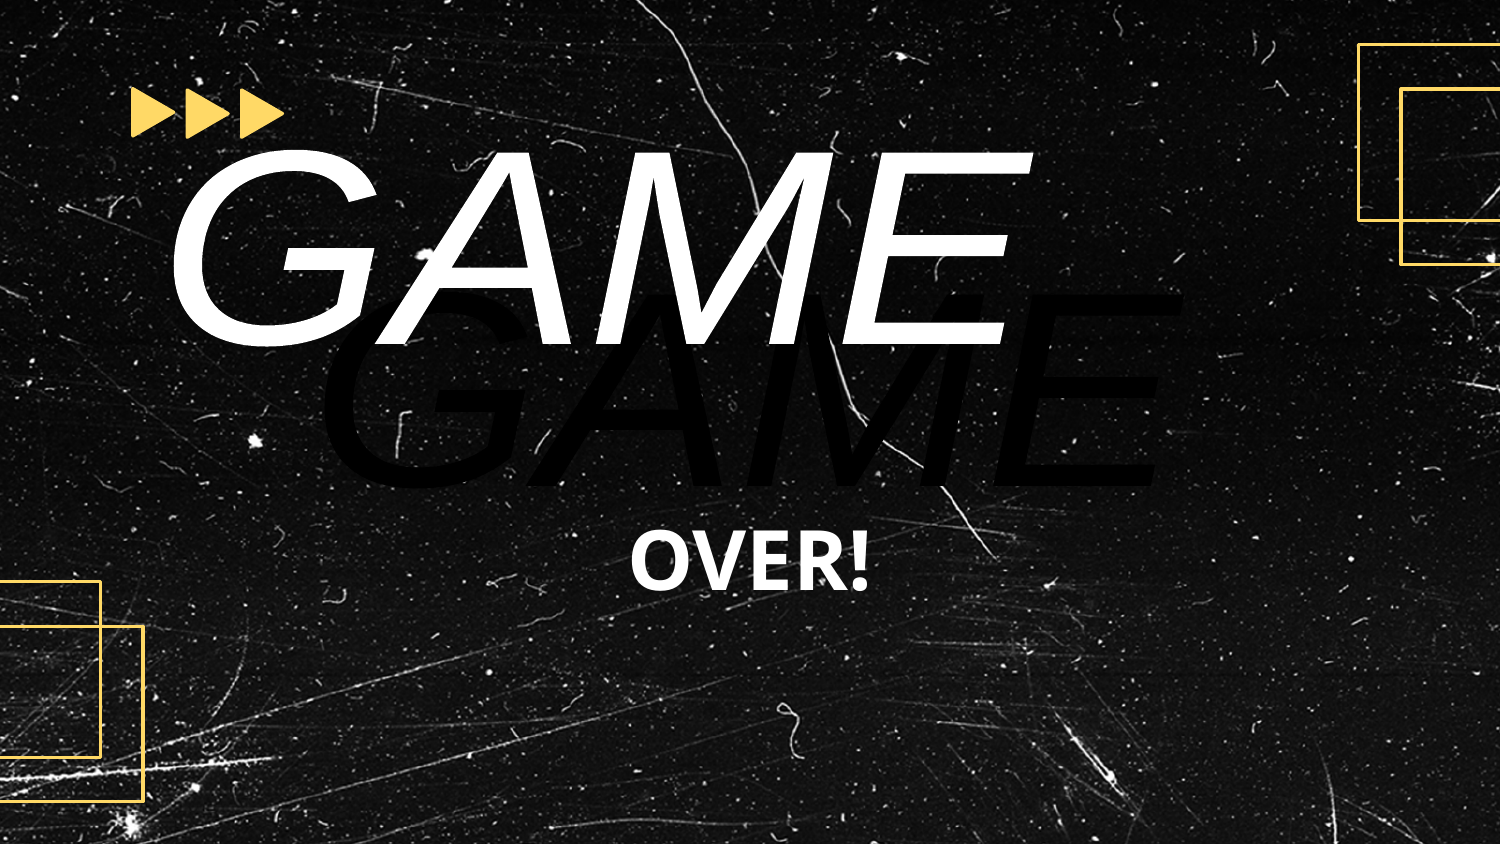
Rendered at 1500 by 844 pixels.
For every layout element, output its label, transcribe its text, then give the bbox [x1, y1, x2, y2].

picture [1403, 222, 1500, 263]
picture [0, 583, 99, 625]
picture [1360, 46, 1500, 219]
picture [0, 0, 1500, 844]
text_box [132, 88, 283, 138]
picture [1403, 91, 1500, 219]
picture [0, 628, 141, 800]
title OVER! [315, 522, 1185, 592]
picture [0, 628, 99, 756]
